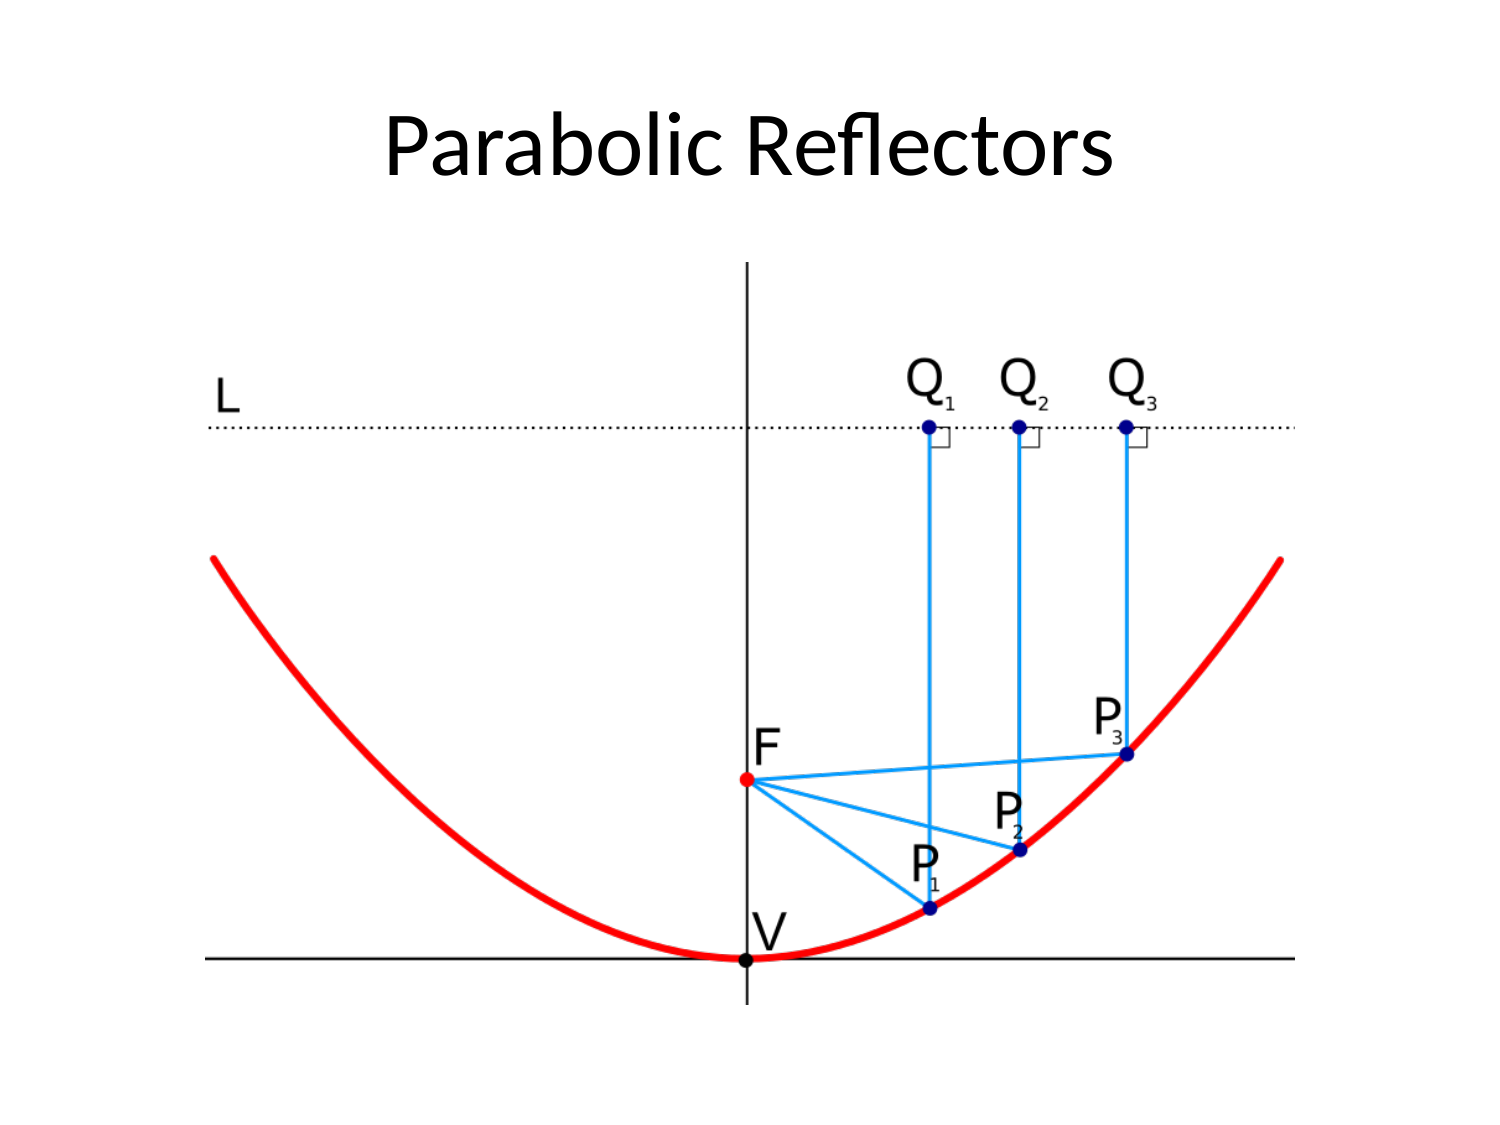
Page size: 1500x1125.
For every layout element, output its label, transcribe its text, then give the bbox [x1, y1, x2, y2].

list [205, 262, 1295, 1006]
title Parabolic Reflectors [75, 45, 1425, 233]
